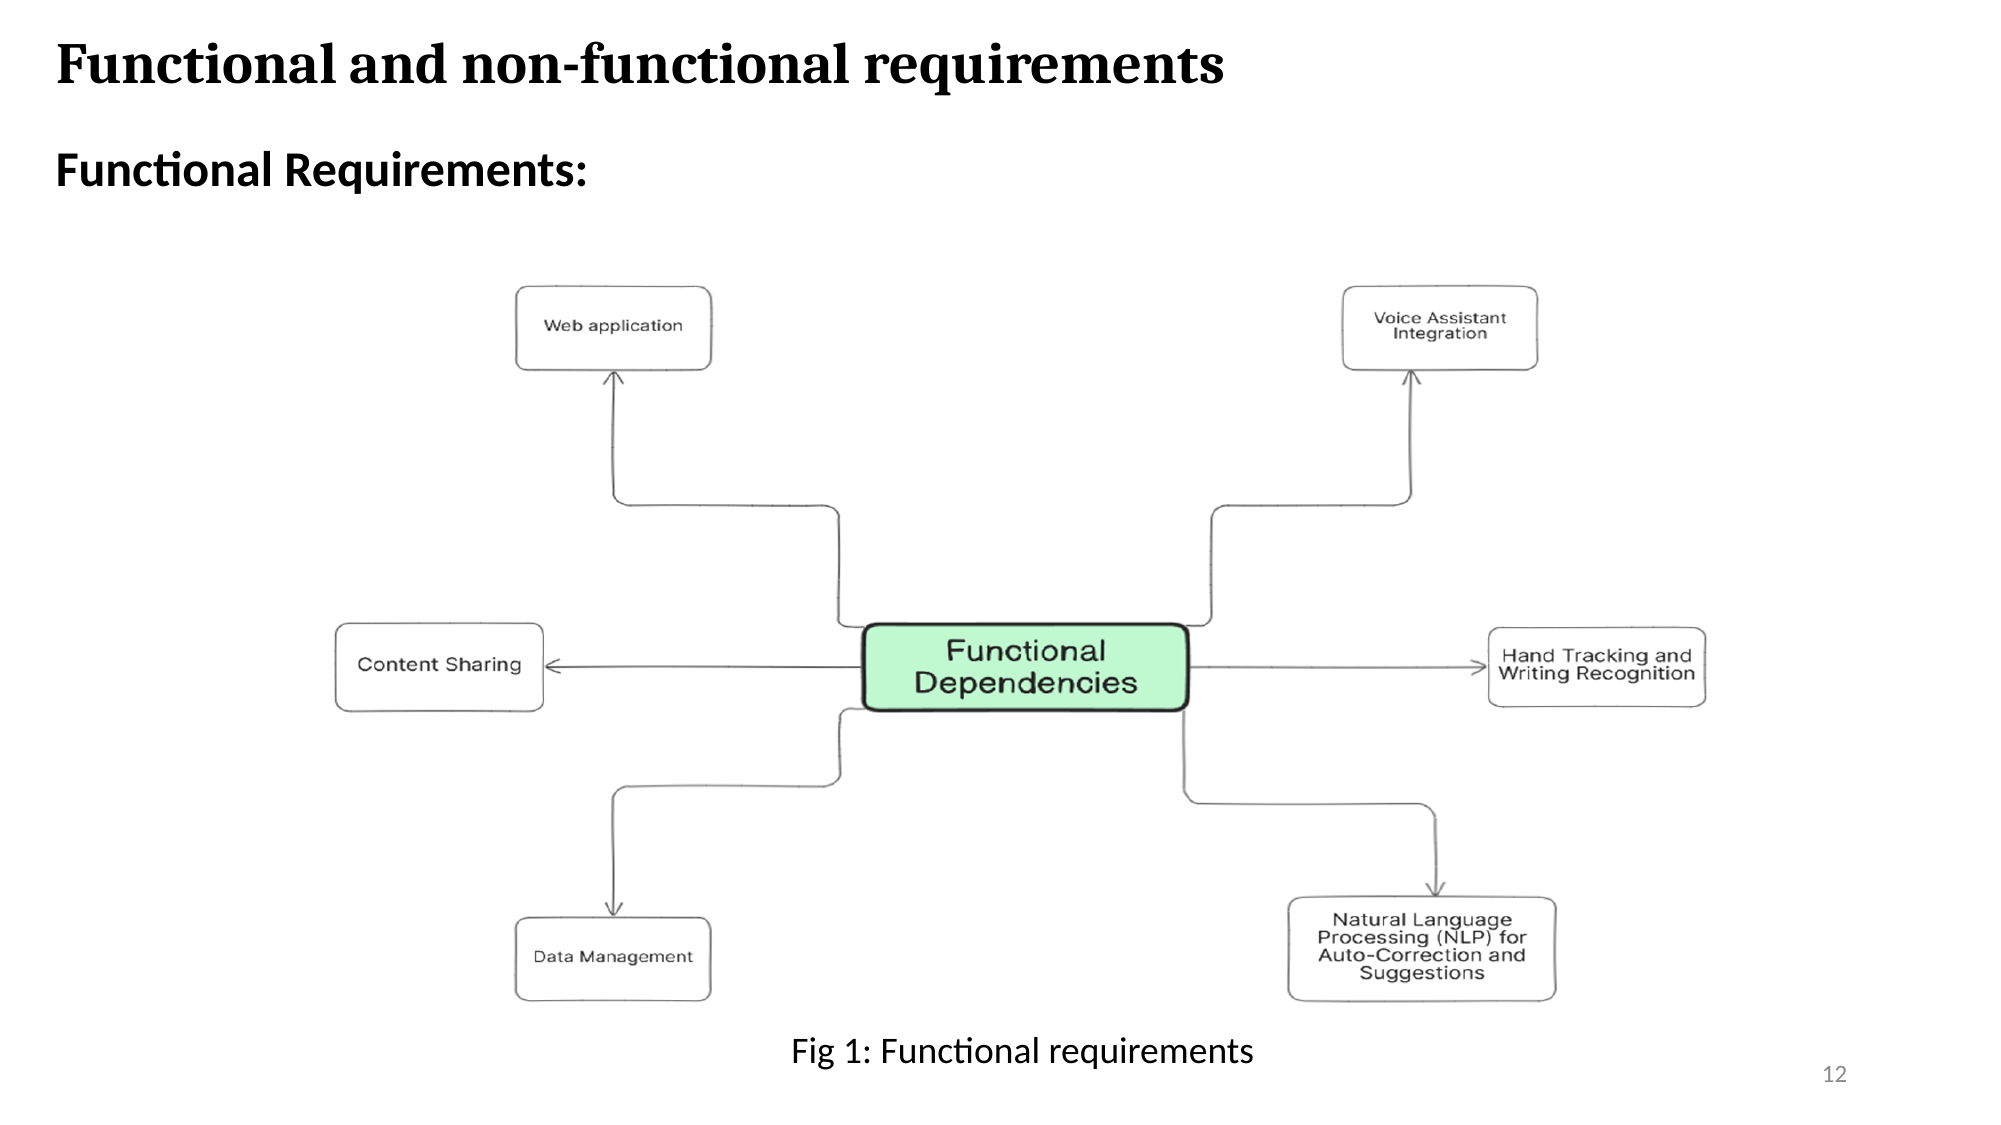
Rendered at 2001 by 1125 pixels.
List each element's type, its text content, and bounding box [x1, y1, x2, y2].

title Functional and non-functional requirements [41, 0, 1904, 130]
text_box Functional Requirements: [41, 129, 741, 204]
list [213, 227, 1787, 1050]
slide_number 12 [1412, 1042, 1863, 1103]
text_box Fig 1: Functional requirements [776, 1050, 1286, 1079]
